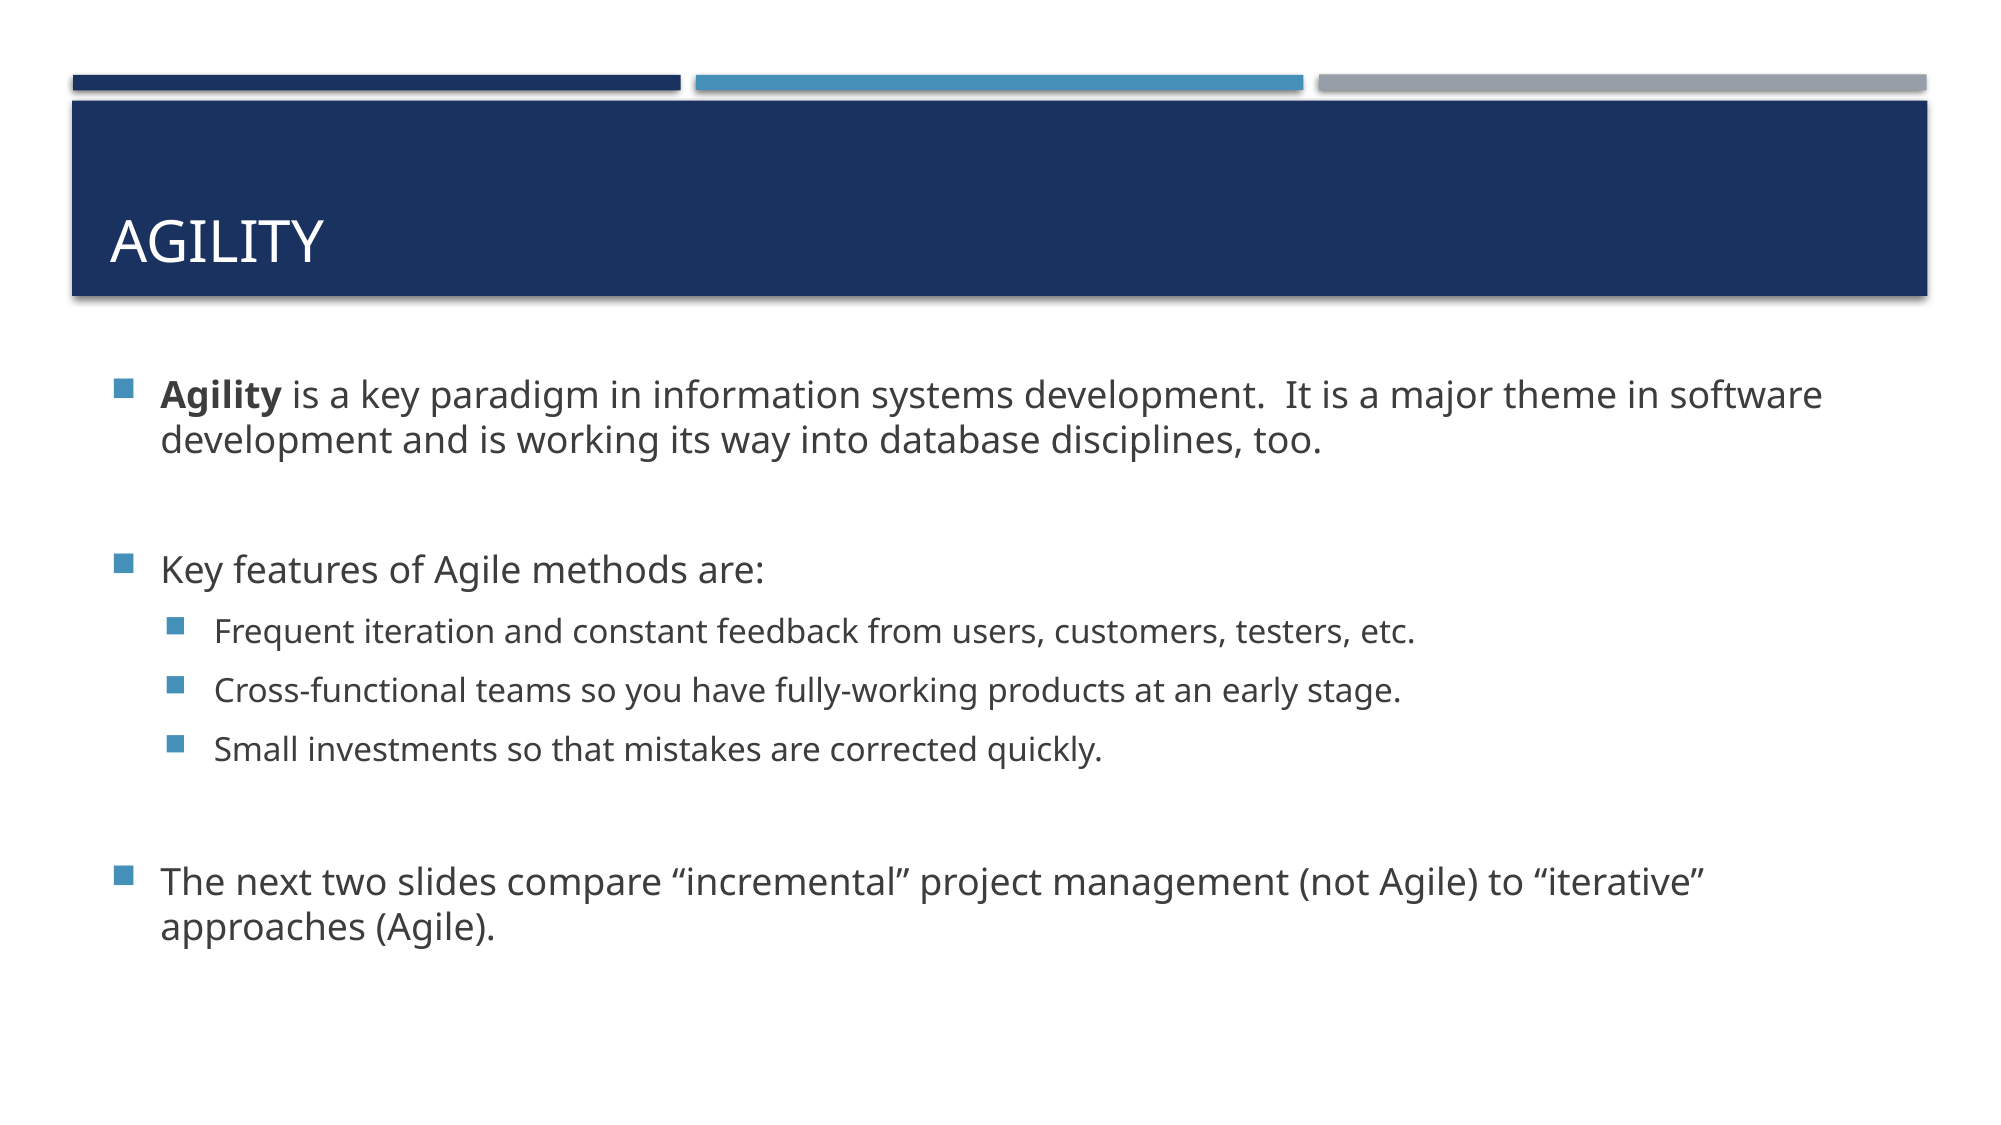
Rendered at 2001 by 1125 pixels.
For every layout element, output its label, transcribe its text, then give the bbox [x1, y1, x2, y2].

list Agility is a key paradigm in information systems development. It is a major theme in software development and is working its way into database disciplines, too. Key features of Agile methods are: Frequent iteration and constant feedback from users, customers, testers, etc. Cross-functional teams so you have fully-working products at an early stage. Small investments so that mistakes are corrected quickly. The next two slides compare “incremental” project management (not Agile) to “iterative” approaches (Agile). [95, 357, 1905, 962]
title agility [95, 115, 1905, 282]
